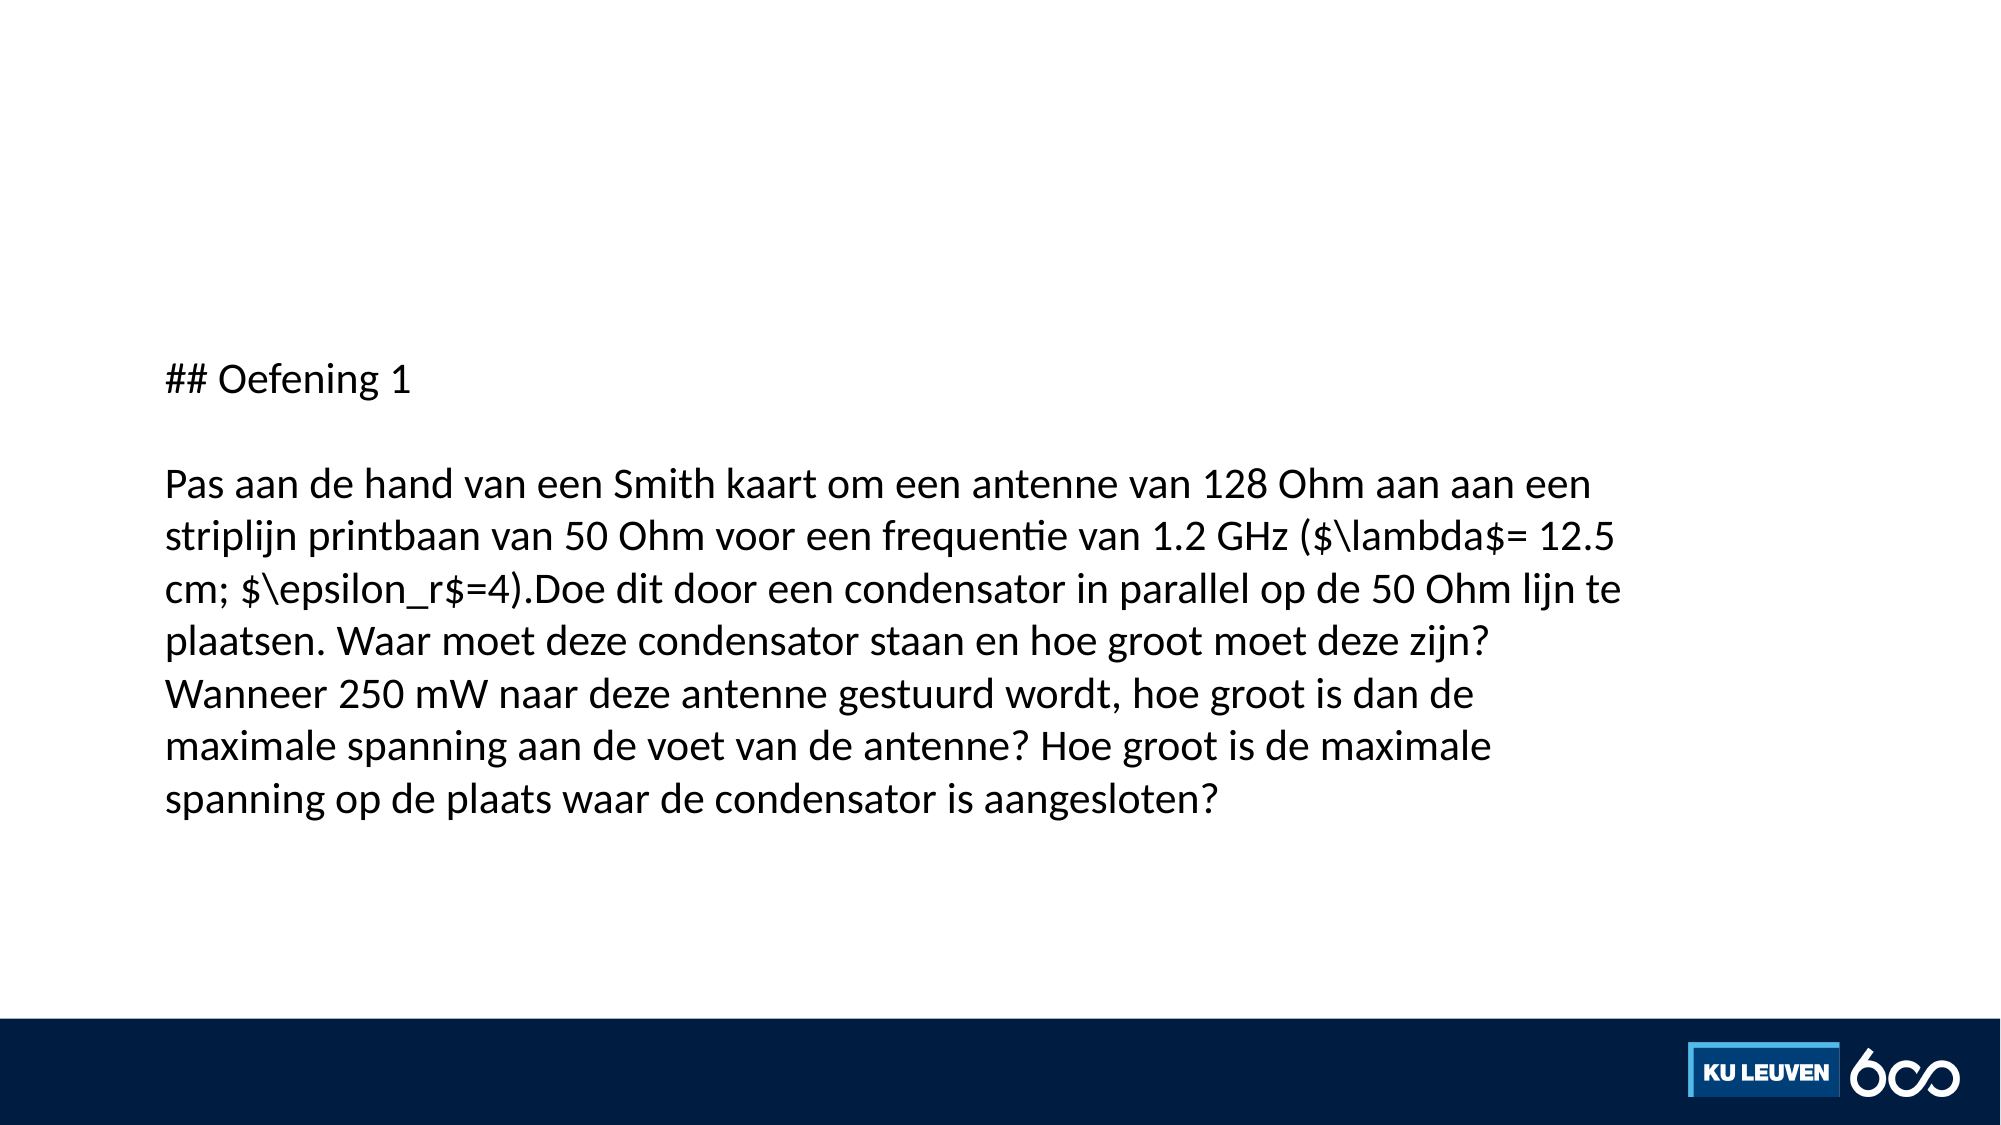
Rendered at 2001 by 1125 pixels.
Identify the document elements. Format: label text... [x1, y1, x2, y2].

picture [1688, 1042, 1960, 1097]
text_box ## Oefening 1 Pas aan de hand van een Smith kaart om een antenne van 128 Ohm aan aan een striplijn printbaan van 50 Ohm voor een frequentie van 1.2 GHz ($\lambda$= 12.5 cm; $\epsilon_r$=4).Doe dit door een condensator in parallel op de 50 Ohm lijn te plaatsen. Waar moet deze condensator staan en hoe groot moet deze zijn? Wanneer 250 mW naar deze antenne gestuurd wordt, hoe groot is dan de maximale spanning aan de voet van de antenne? Hoe groot is de maximale spanning op de plaats waar de condensator is aangesloten? [149, 341, 1650, 642]
